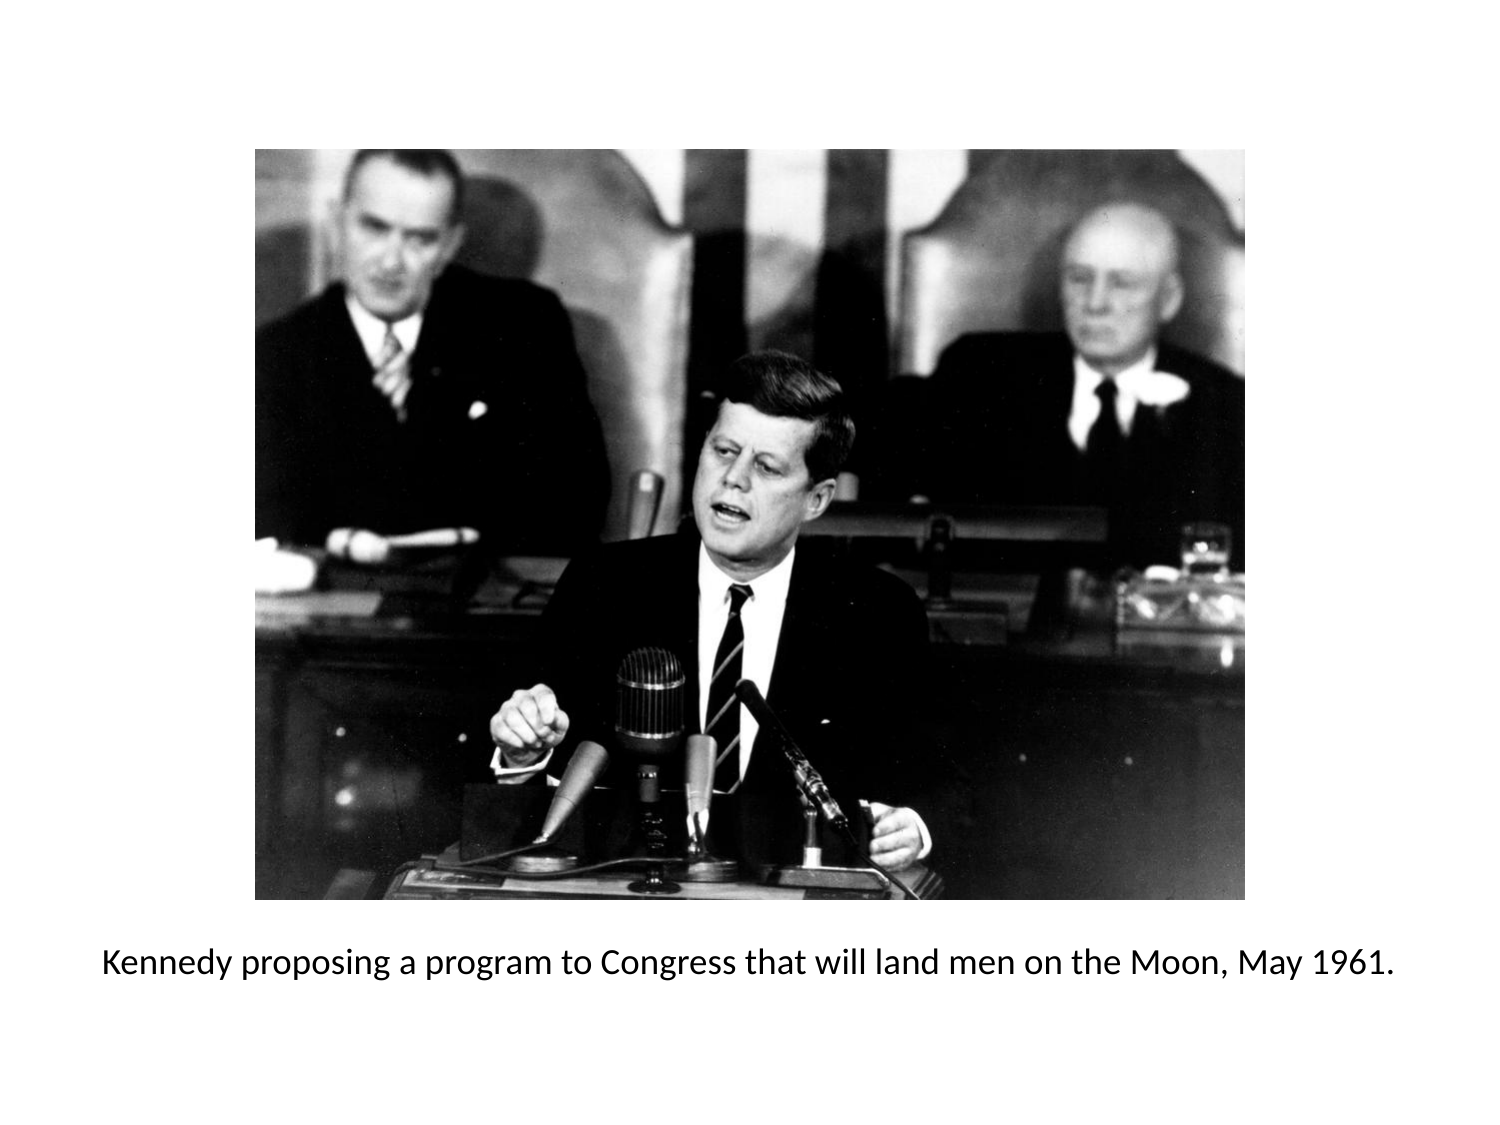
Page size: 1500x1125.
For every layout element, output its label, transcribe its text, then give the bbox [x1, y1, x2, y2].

picture [255, 149, 1245, 901]
text_box Kennedy proposing a program to Congress that will land men on the Moon, May 1961. [87, 930, 1413, 990]
